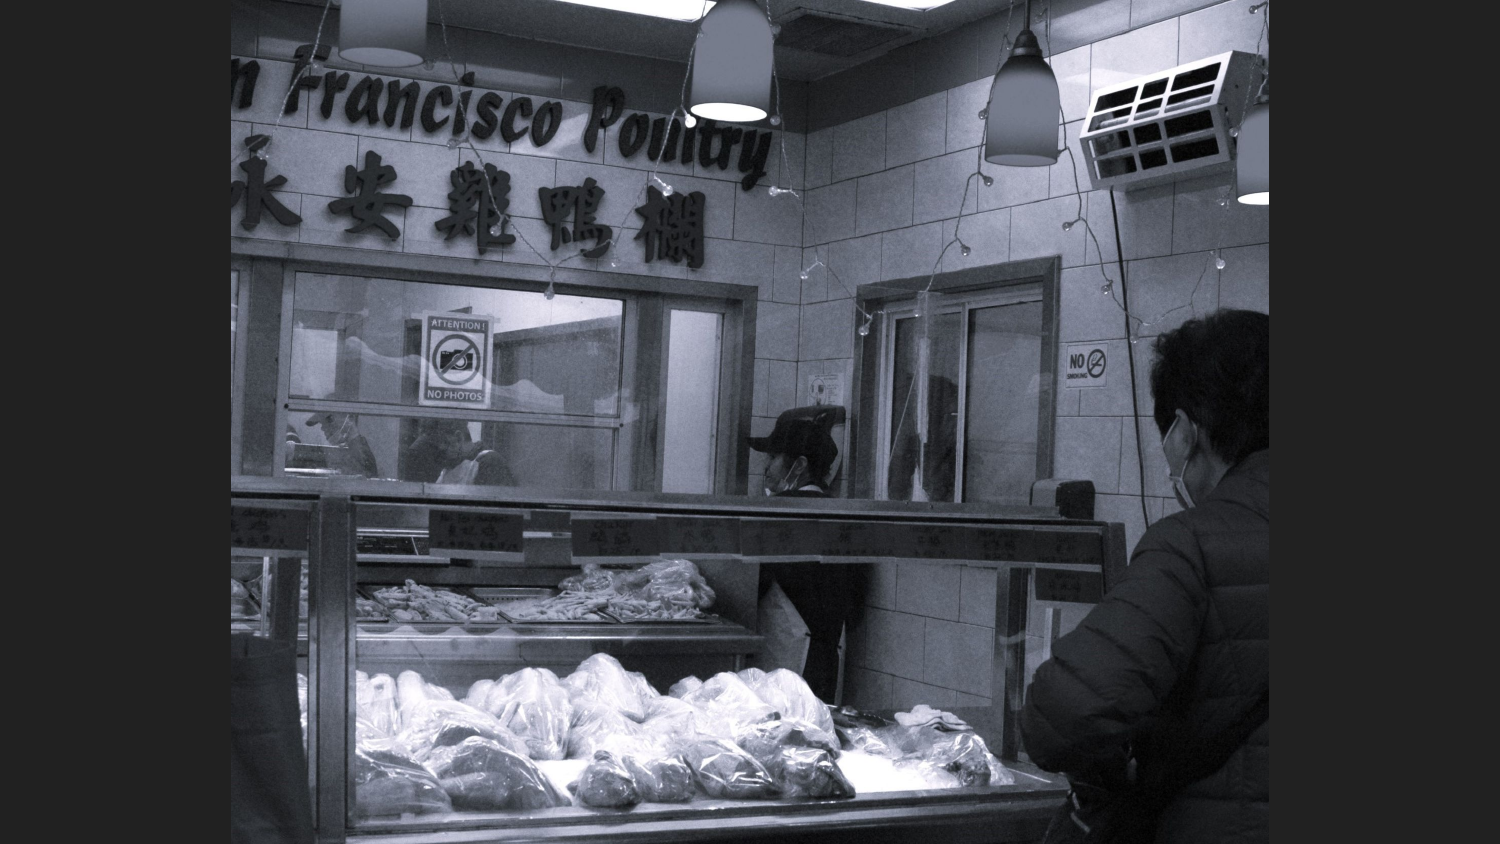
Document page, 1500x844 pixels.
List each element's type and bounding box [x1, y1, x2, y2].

picture [230, 0, 1270, 844]
